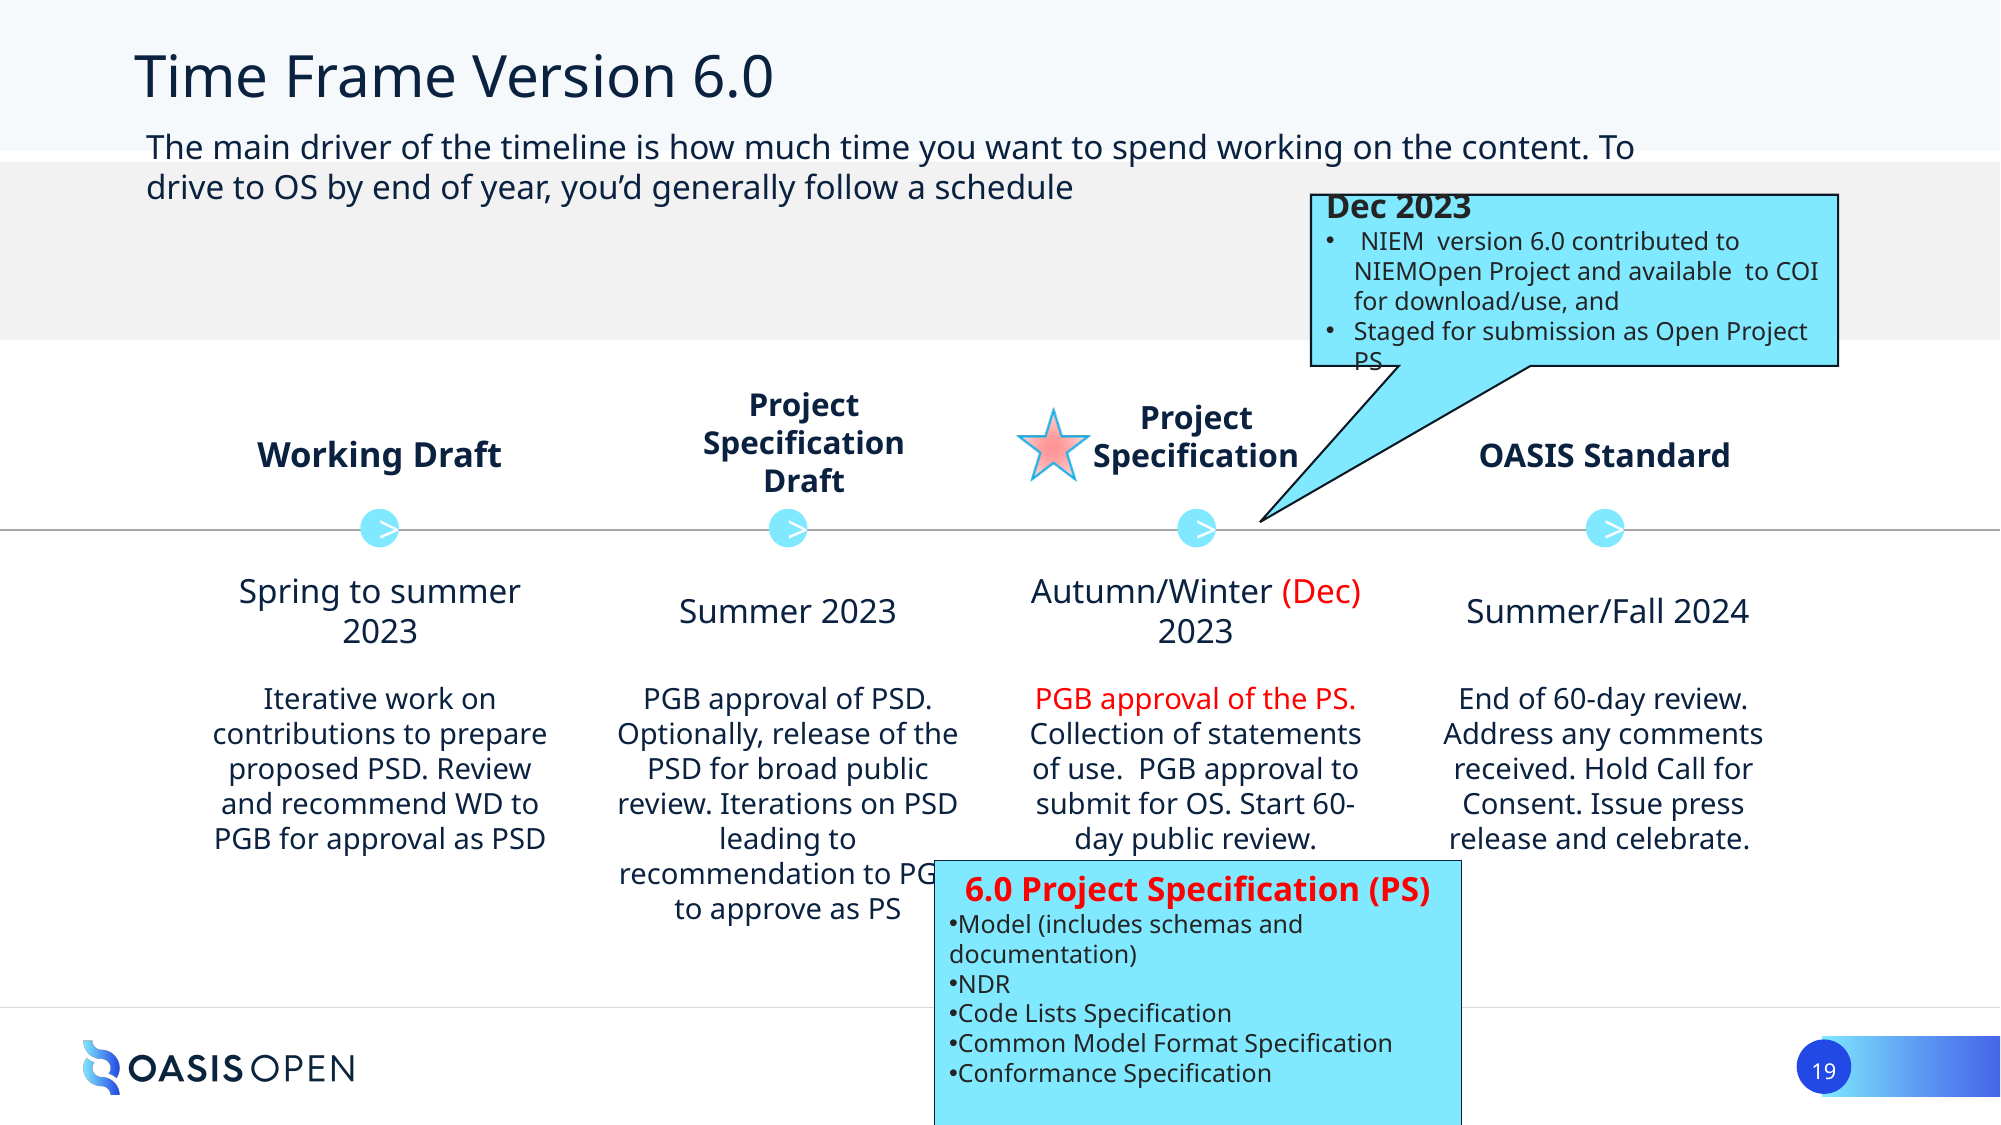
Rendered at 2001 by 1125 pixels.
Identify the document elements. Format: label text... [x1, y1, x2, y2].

picture [77, 1034, 360, 1100]
title Time Frame Version 6.0 [119, 26, 1862, 122]
slide_number 19 [1796, 1039, 1852, 1094]
list Iterative work on contributions to prepare proposed PSD. Review and recommend WD to PGB for approval as PSD [188, 672, 573, 970]
text_box Dec 2023 NIEM version 6.0 contributed to NIEMOpen Project and available to COI for download/use, and Staged for submission as Open Project PS [1259, 193, 1840, 524]
list PGB approval of PSD. Optionally, release of the PSD for broad public review. Iterations on PSD leading to recommendation to PGB to approve as PS [596, 672, 980, 970]
list Autumn/Winter (Dec) 2023 [1004, 547, 1388, 672]
picture [1016, 406, 1091, 482]
list Project Specification [1053, 388, 1340, 482]
list Working Draft [236, 388, 523, 482]
list PGB approval of the PS. Collection of statements of use. PGB approval to submit for OS. Start 60-day public review. [1004, 672, 1388, 860]
list Spring to summer 2023 [188, 547, 573, 672]
list Project Specification Draft [645, 377, 964, 506]
list End of 60-day review. Address any comments received. Hold Call for Consent. Issue press release and celebrate. [1411, 672, 1796, 970]
text_box 6.0 Project Specification (PS) Model (includes schemas and documentation) NDR Code Lists Specification Common Model Format Specification Conformance Specification [934, 860, 1462, 1125]
list Summer/Fall 2024 [1411, 547, 1796, 672]
list OASIS Standard [1462, 388, 1749, 482]
list The main driver of the timeline is how much time you want to spend working on the content. To drive to OS by end of year, you’d generally follow a schedule [131, 118, 1738, 248]
list Summer 2023 [596, 547, 980, 672]
